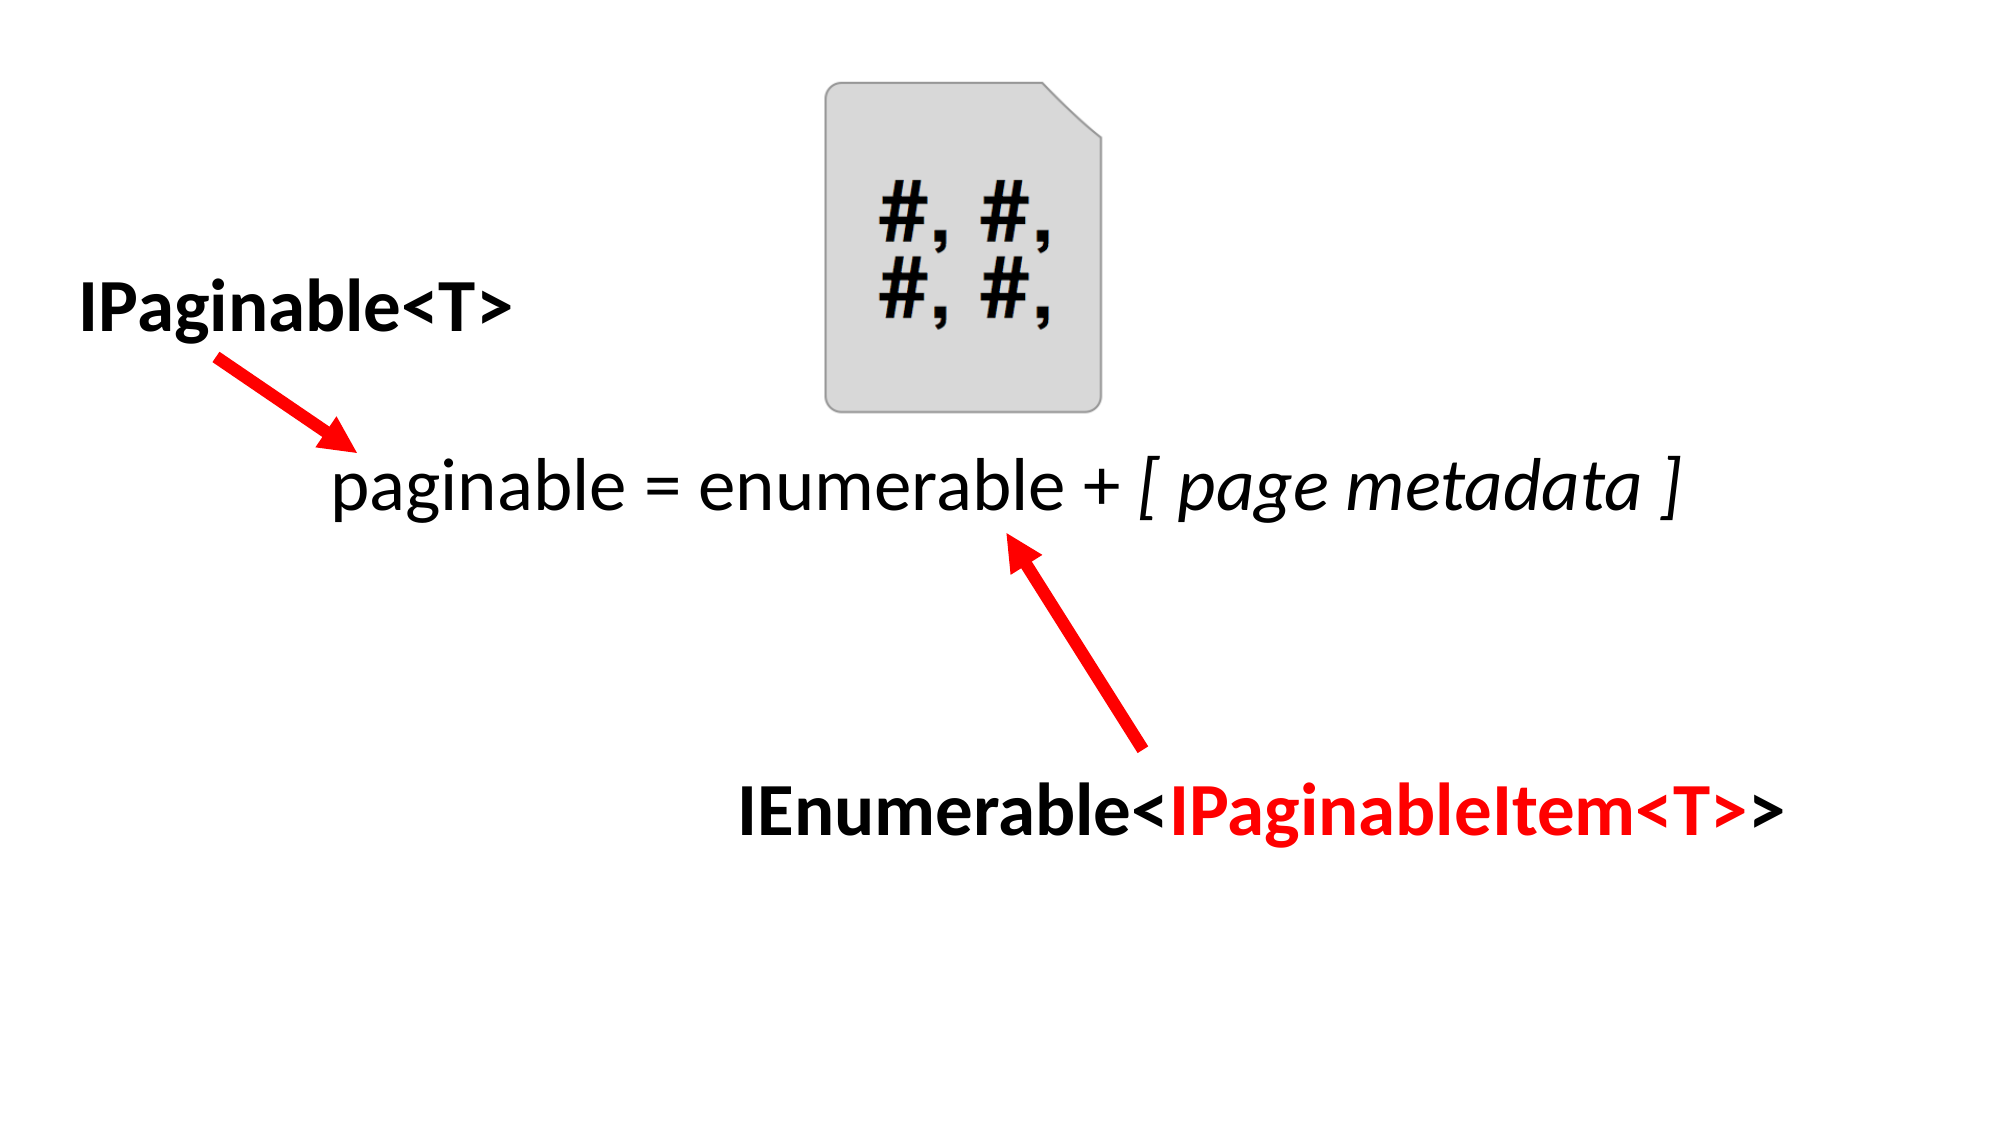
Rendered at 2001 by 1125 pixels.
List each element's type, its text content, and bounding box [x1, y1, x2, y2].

text_box IEnumerable<IPaginableItem<T>> [715, 753, 1808, 858]
text_box paginable = enumerable + [ page metadata ] [95, 428, 1917, 534]
text_box IPaginable<T> [0, 248, 594, 354]
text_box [1006, 534, 1143, 750]
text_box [215, 356, 357, 453]
picture [812, 63, 1117, 427]
